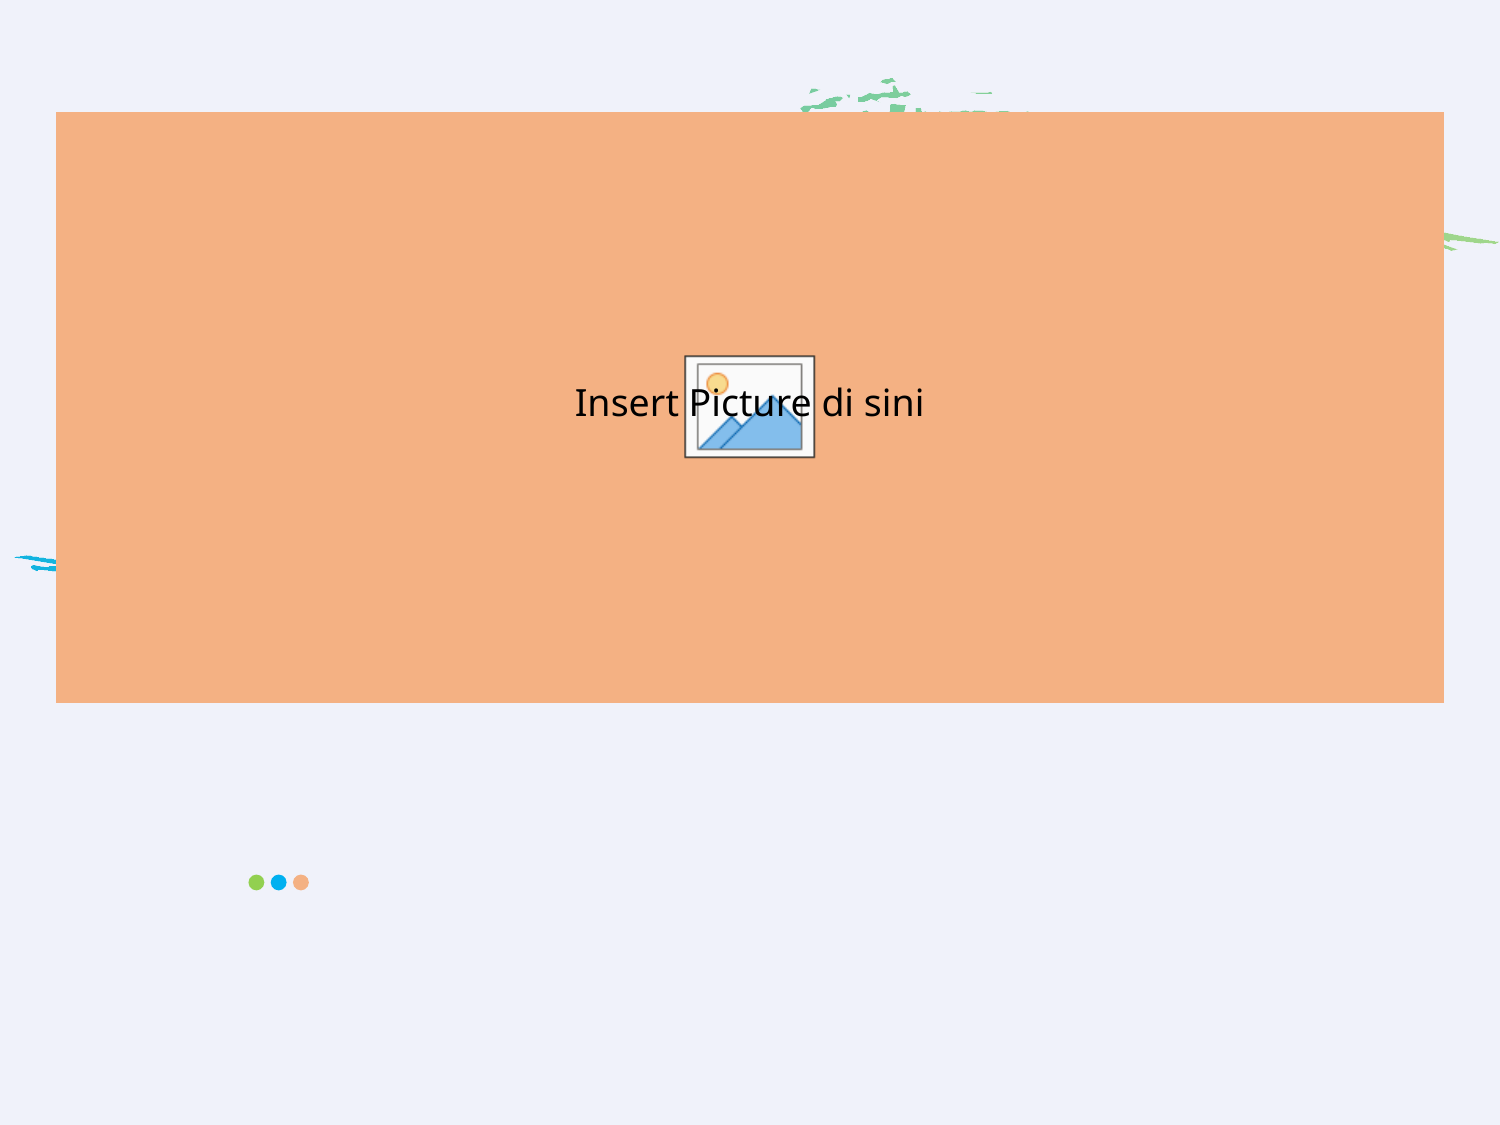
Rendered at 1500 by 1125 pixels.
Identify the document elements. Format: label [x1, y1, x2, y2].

text_box [970, 89, 994, 95]
text_box [856, 77, 913, 103]
picture [56, 111, 1444, 704]
text_box [807, 87, 824, 95]
text_box [11, 553, 56, 572]
text_box [248, 874, 309, 891]
text_box [1444, 230, 1500, 252]
text_box [888, 101, 912, 111]
text_box [798, 92, 852, 111]
text_box [914, 105, 930, 111]
